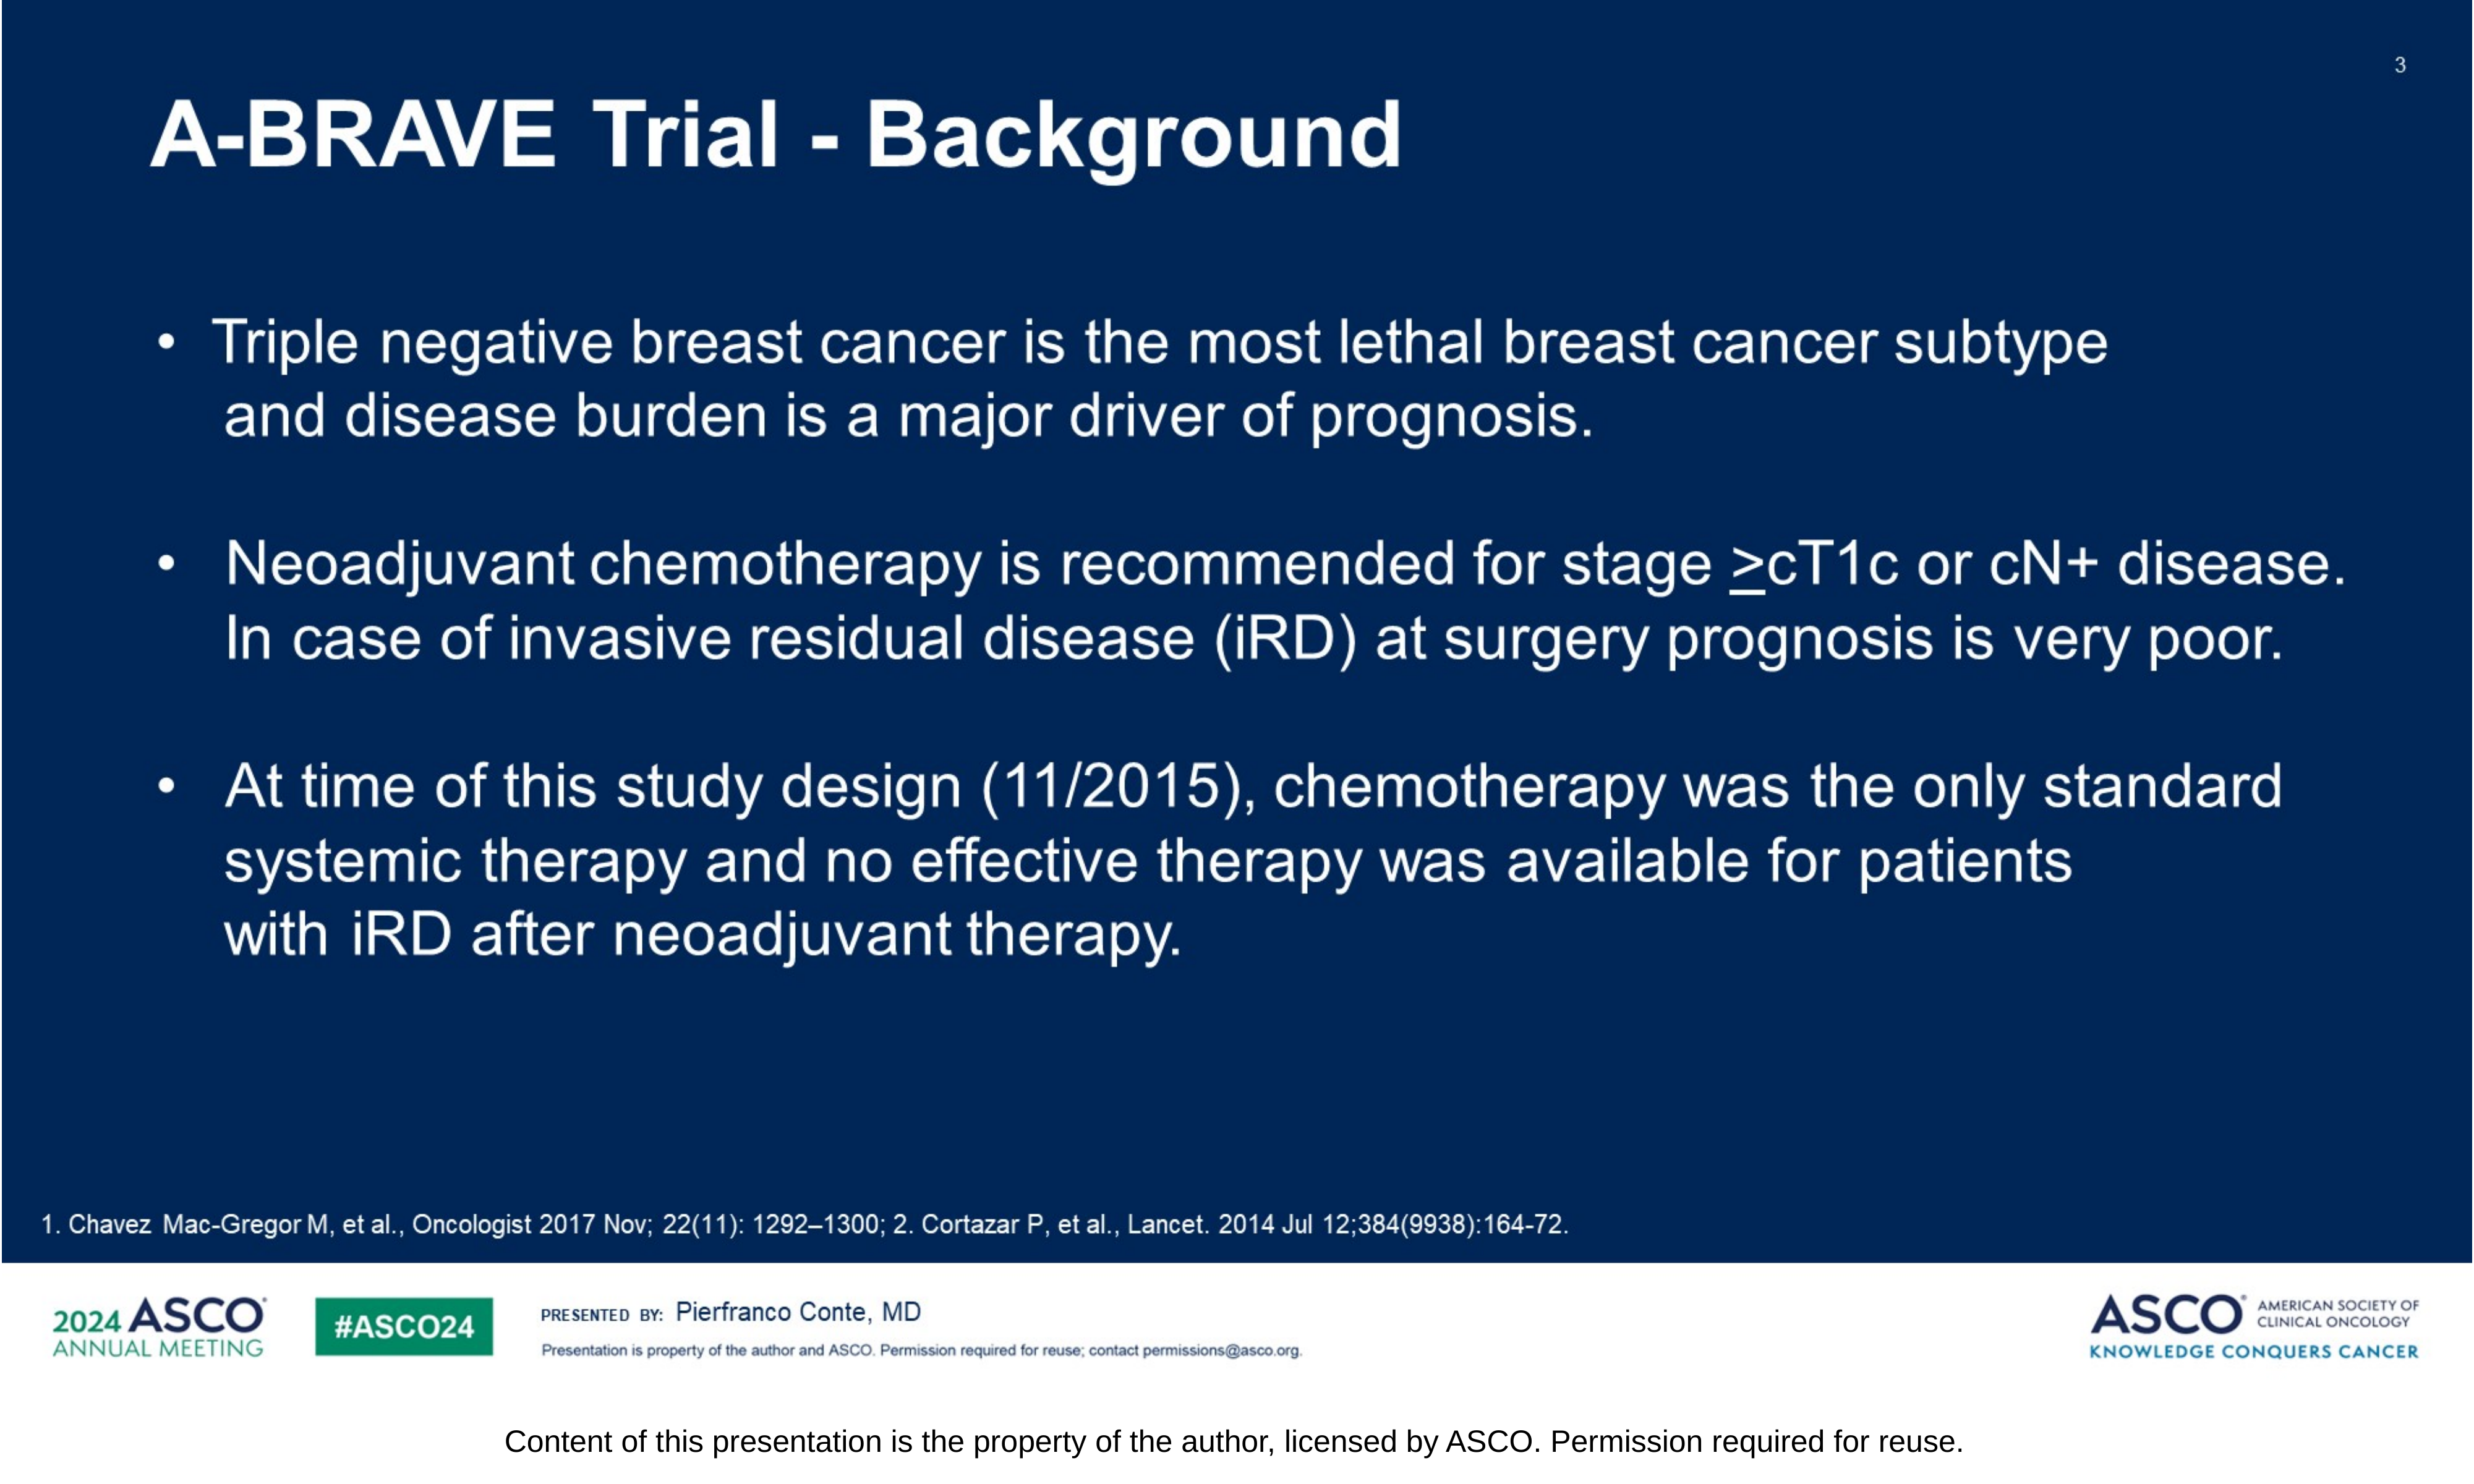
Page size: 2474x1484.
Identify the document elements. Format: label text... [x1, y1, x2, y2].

picture [2, 0, 2472, 1389]
text_box Content of this presentation is the property of the author, licensed by ASCO. Permission required for reuse. [0, 1399, 2474, 1477]
